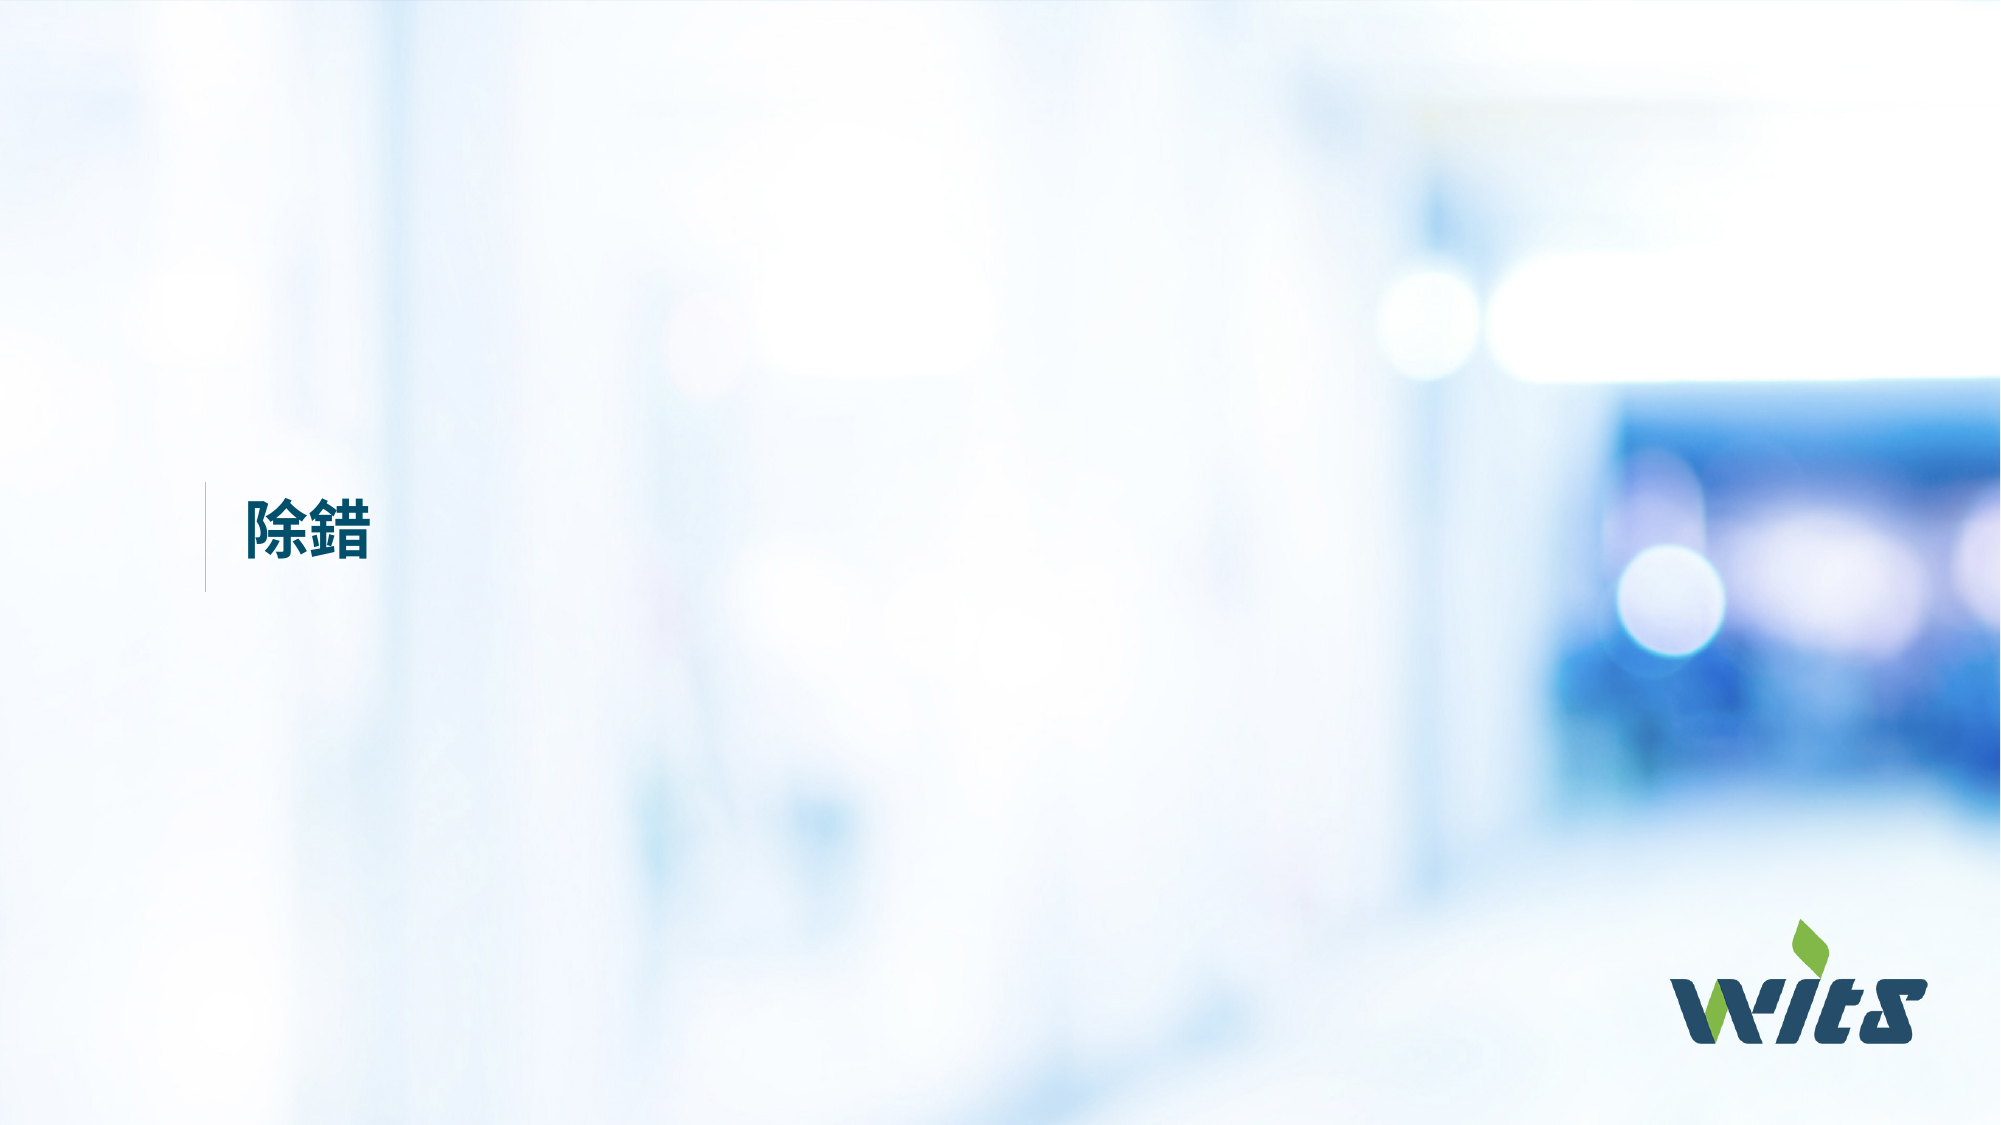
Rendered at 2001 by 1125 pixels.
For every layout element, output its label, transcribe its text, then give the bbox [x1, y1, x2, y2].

picture [0, 0, 2001, 1125]
title 除錯 [229, 490, 1443, 576]
